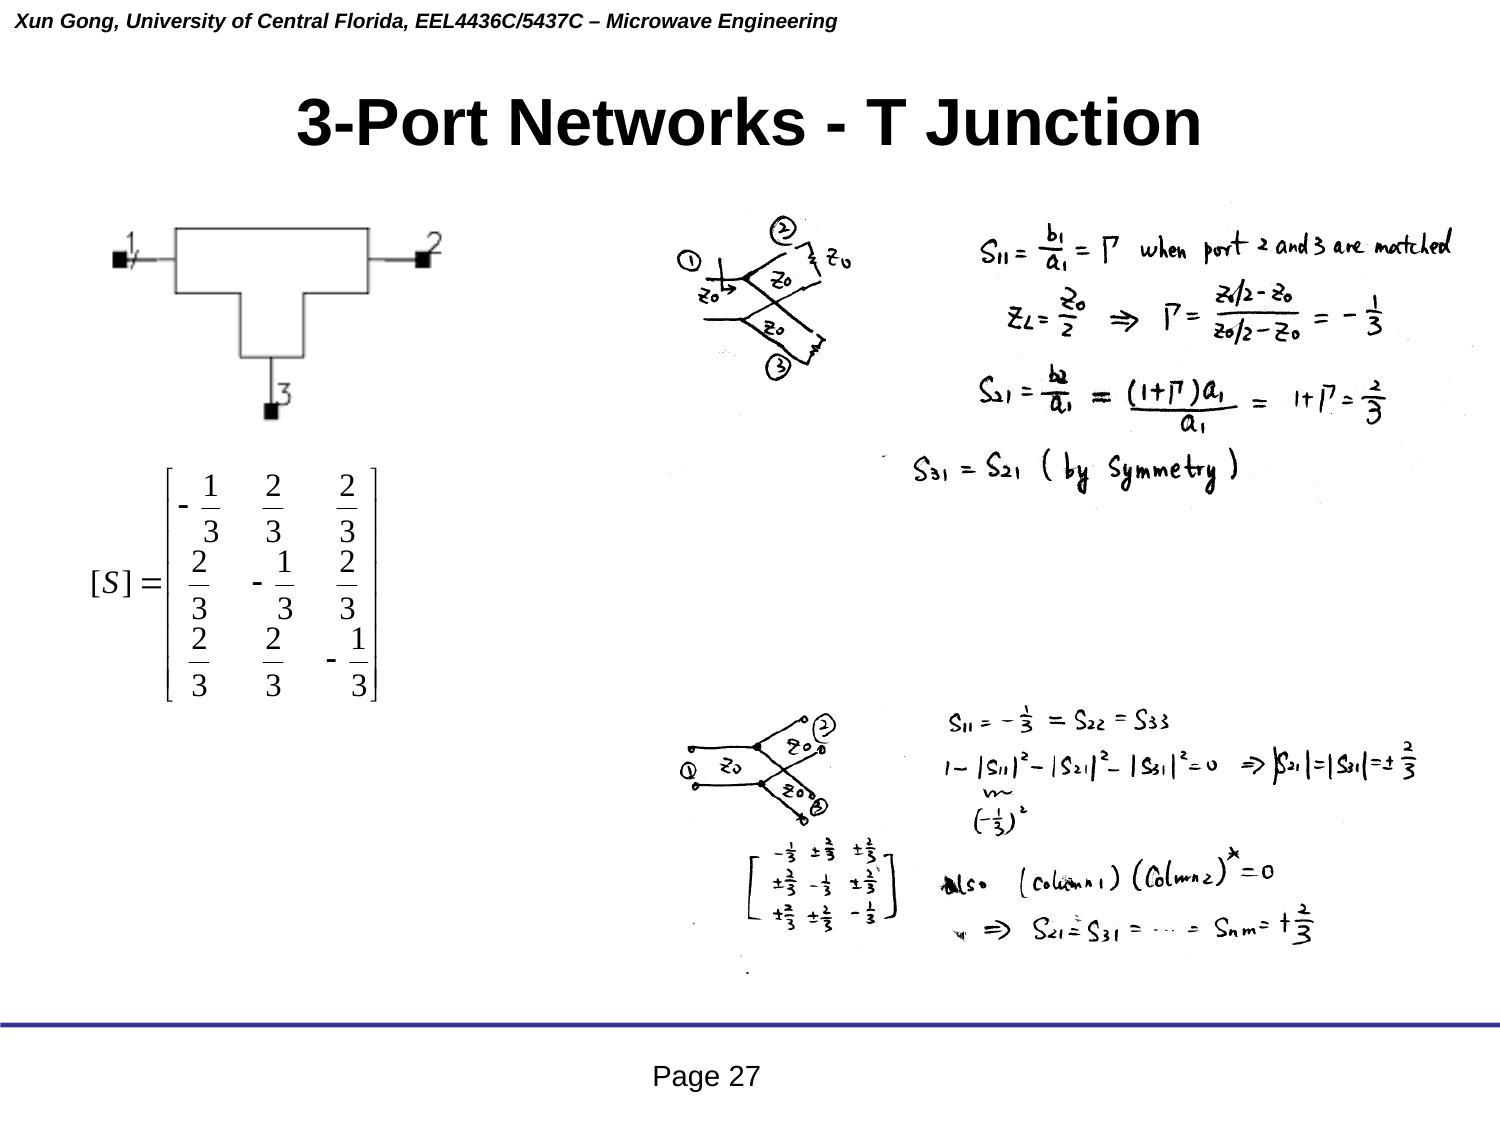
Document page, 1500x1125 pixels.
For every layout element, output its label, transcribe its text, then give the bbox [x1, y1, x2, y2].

picture [99, 212, 464, 438]
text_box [87, 462, 388, 709]
picture [617, 687, 1426, 976]
picture [649, 199, 1476, 526]
title 3-Port Networks - T Junction [75, 62, 1425, 175]
